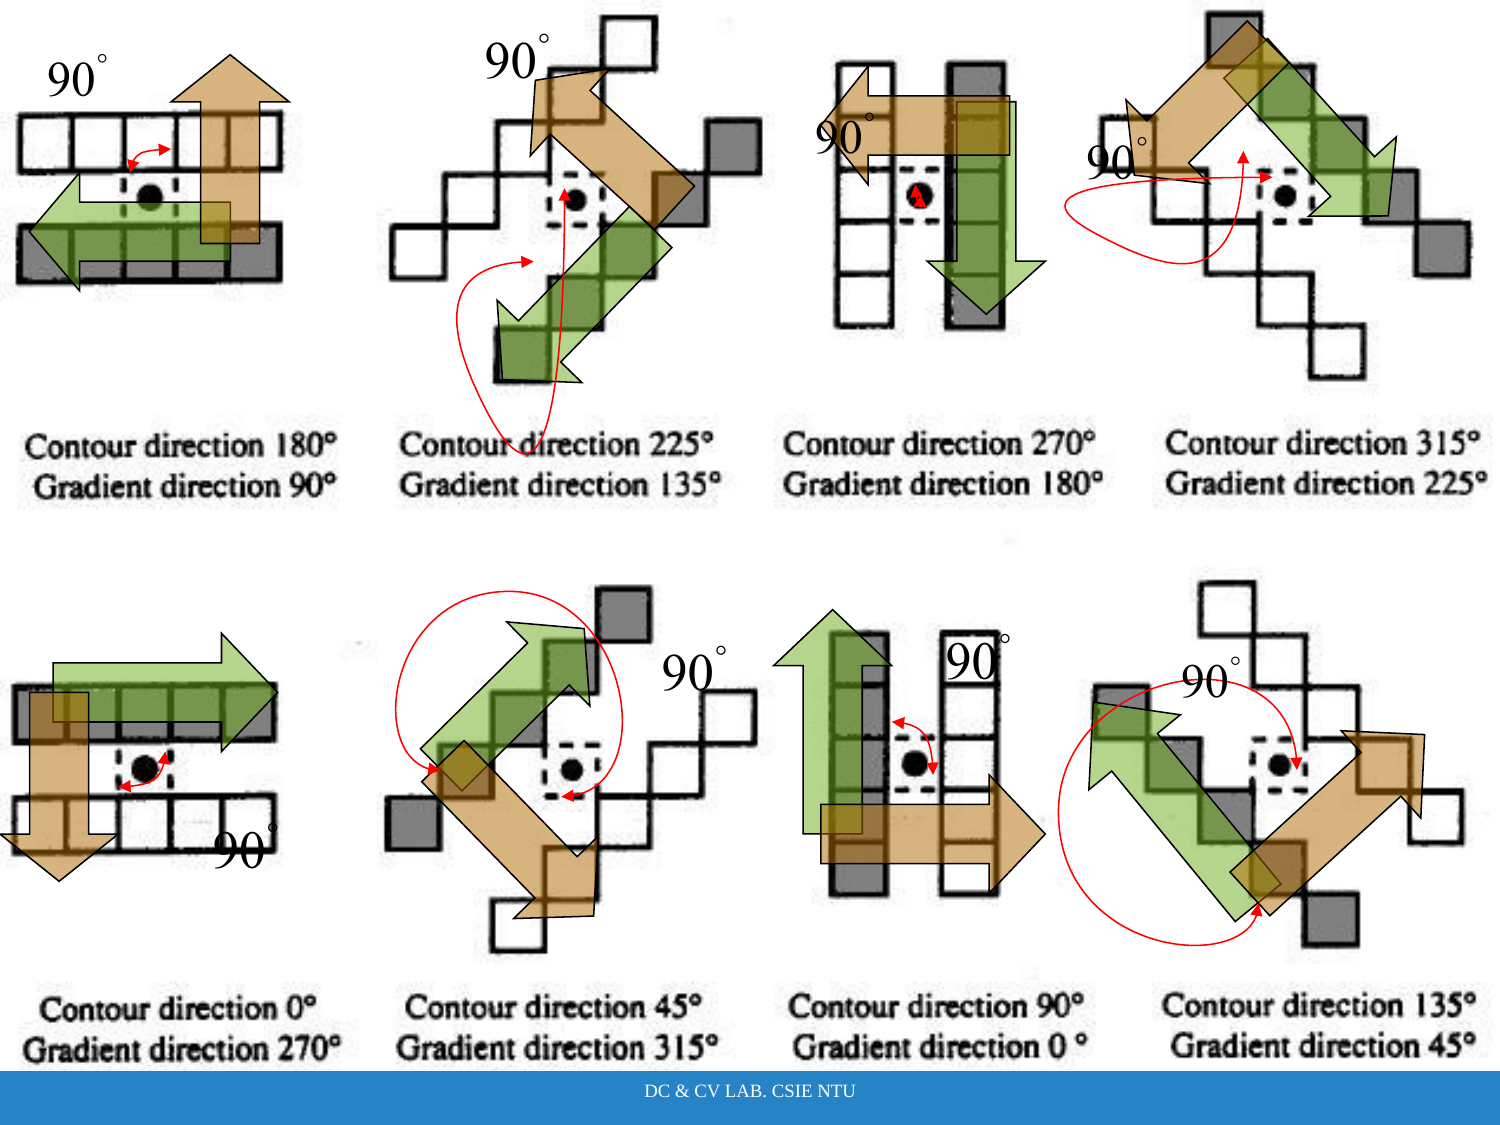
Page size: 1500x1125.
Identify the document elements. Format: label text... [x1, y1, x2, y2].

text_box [891, 621, 1022, 745]
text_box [40, 42, 172, 181]
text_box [859, 193, 937, 253]
footer DC & CV LAB. CSIE NTU [453, 1080, 1047, 1120]
picture [0, 0, 1500, 1071]
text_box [584, 628, 739, 864]
table_cell 63 [0, 1076, 453, 1080]
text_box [441, 211, 587, 245]
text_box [1093, 644, 1329, 709]
table_cell 63 [1047, 1074, 1500, 1080]
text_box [143, 751, 290, 881]
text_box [1080, 125, 1288, 191]
